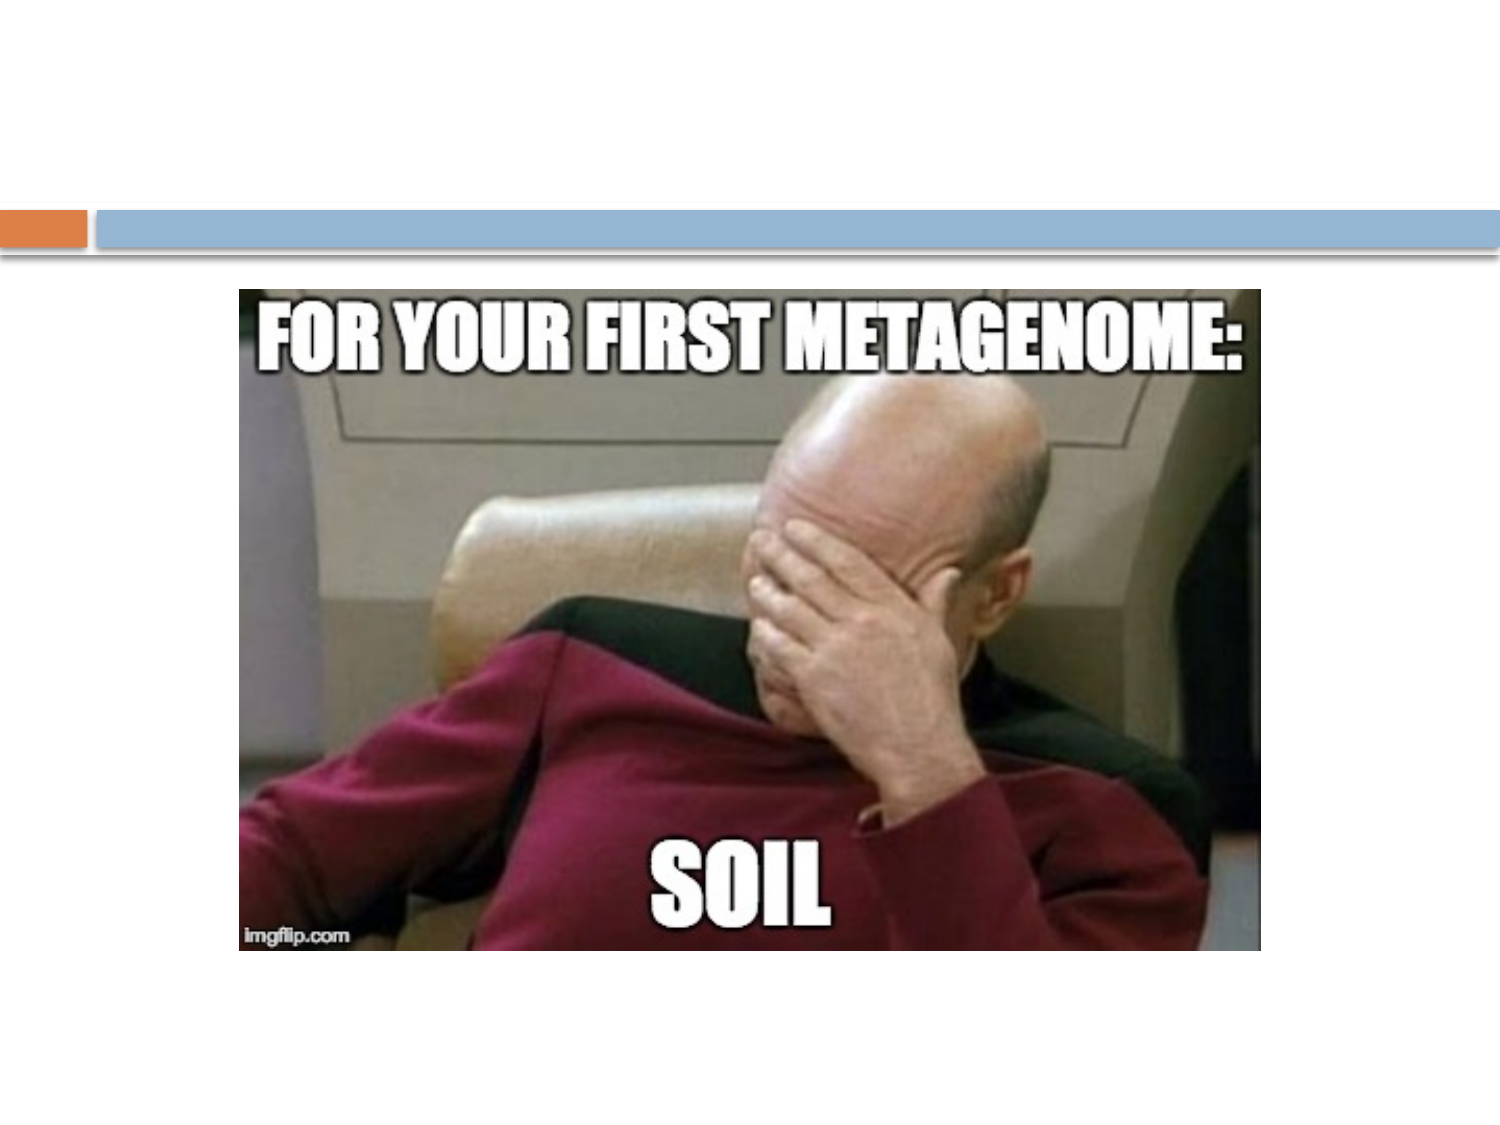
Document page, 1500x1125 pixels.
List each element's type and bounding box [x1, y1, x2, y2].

picture [239, 289, 1261, 951]
